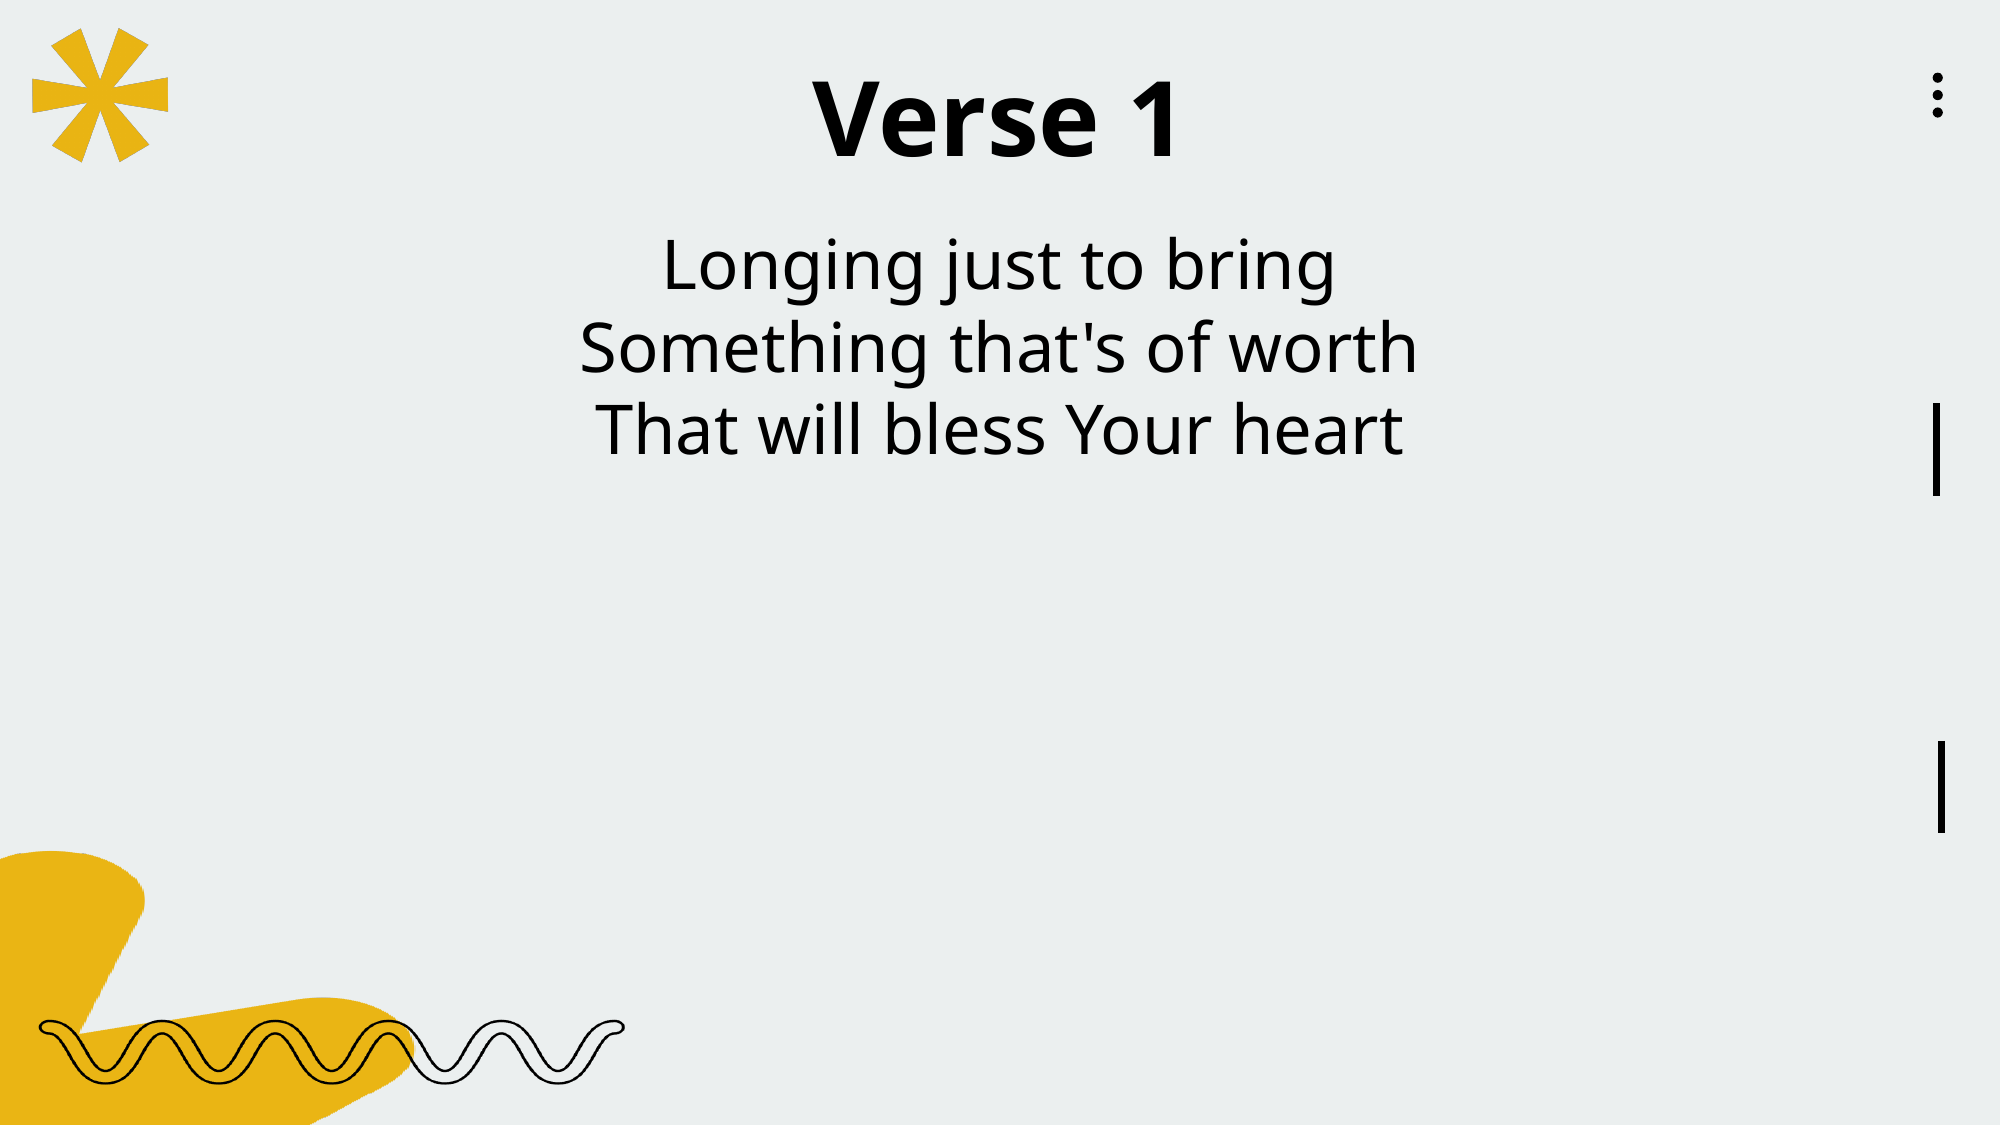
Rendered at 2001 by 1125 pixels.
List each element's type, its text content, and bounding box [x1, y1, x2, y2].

text_box Longing just to bring Something that's of worth That will bless Your heart [99, 213, 1900, 559]
text_box Verse 1 [99, 44, 1900, 185]
picture [0, 758, 649, 1125]
picture [1, 0, 154, 194]
